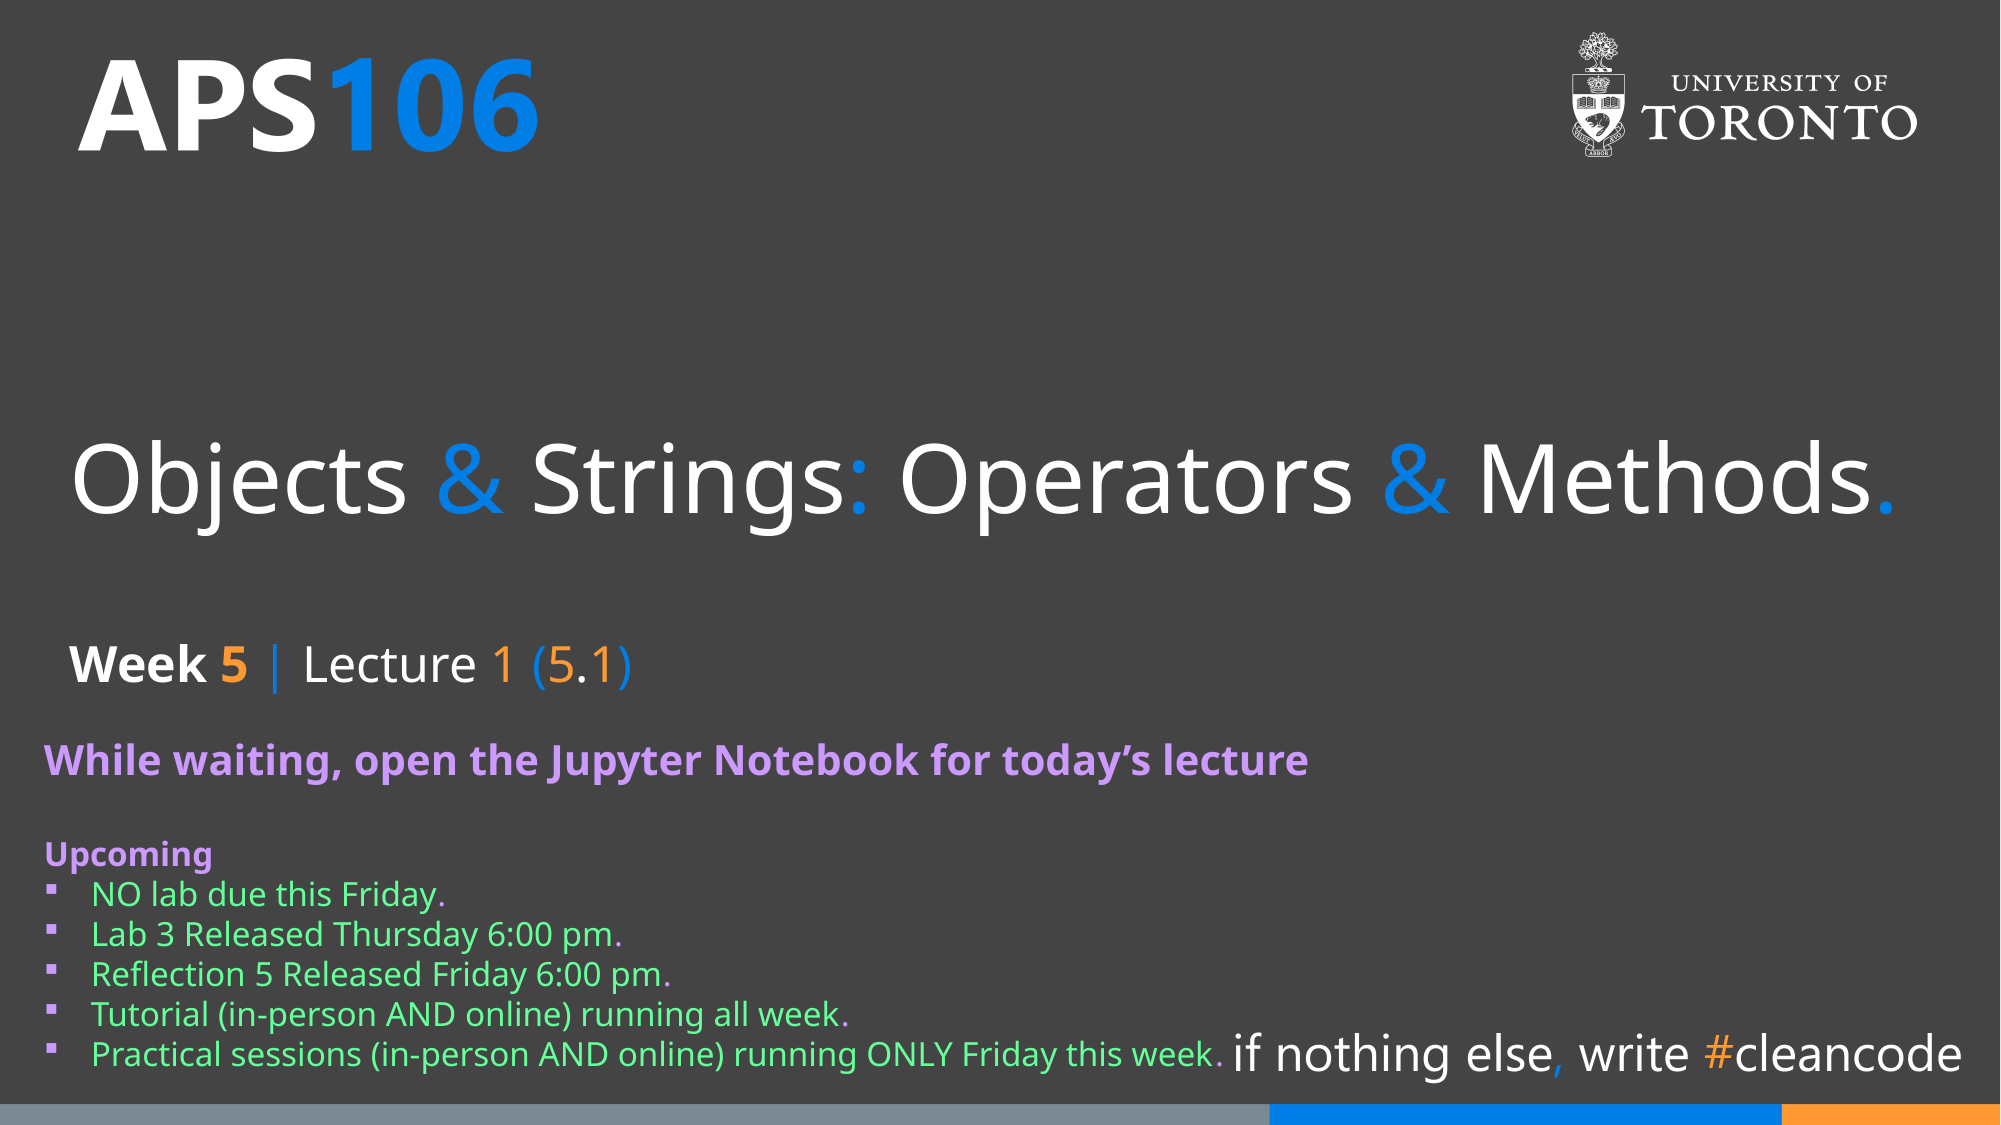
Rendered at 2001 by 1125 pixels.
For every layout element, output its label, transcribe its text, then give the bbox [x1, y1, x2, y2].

picture [0, 0, 2001, 1125]
subtitle Week 5 | Lecture 1 (5.1) [55, 631, 1924, 903]
title Objects & Strings: Operators & Methods. [55, 395, 1924, 542]
text_box While waiting, open the Jupyter Notebook for today’s lecture Upcoming NO lab due this Friday. Lab 3 Released Thursday 6:00 pm. Reflection 5 Released Friday 6:00 pm. Tutorial (in-person AND online) running all week. Practical sessions (in-person AND online) running ONLY Friday this week. [29, 726, 1325, 1121]
